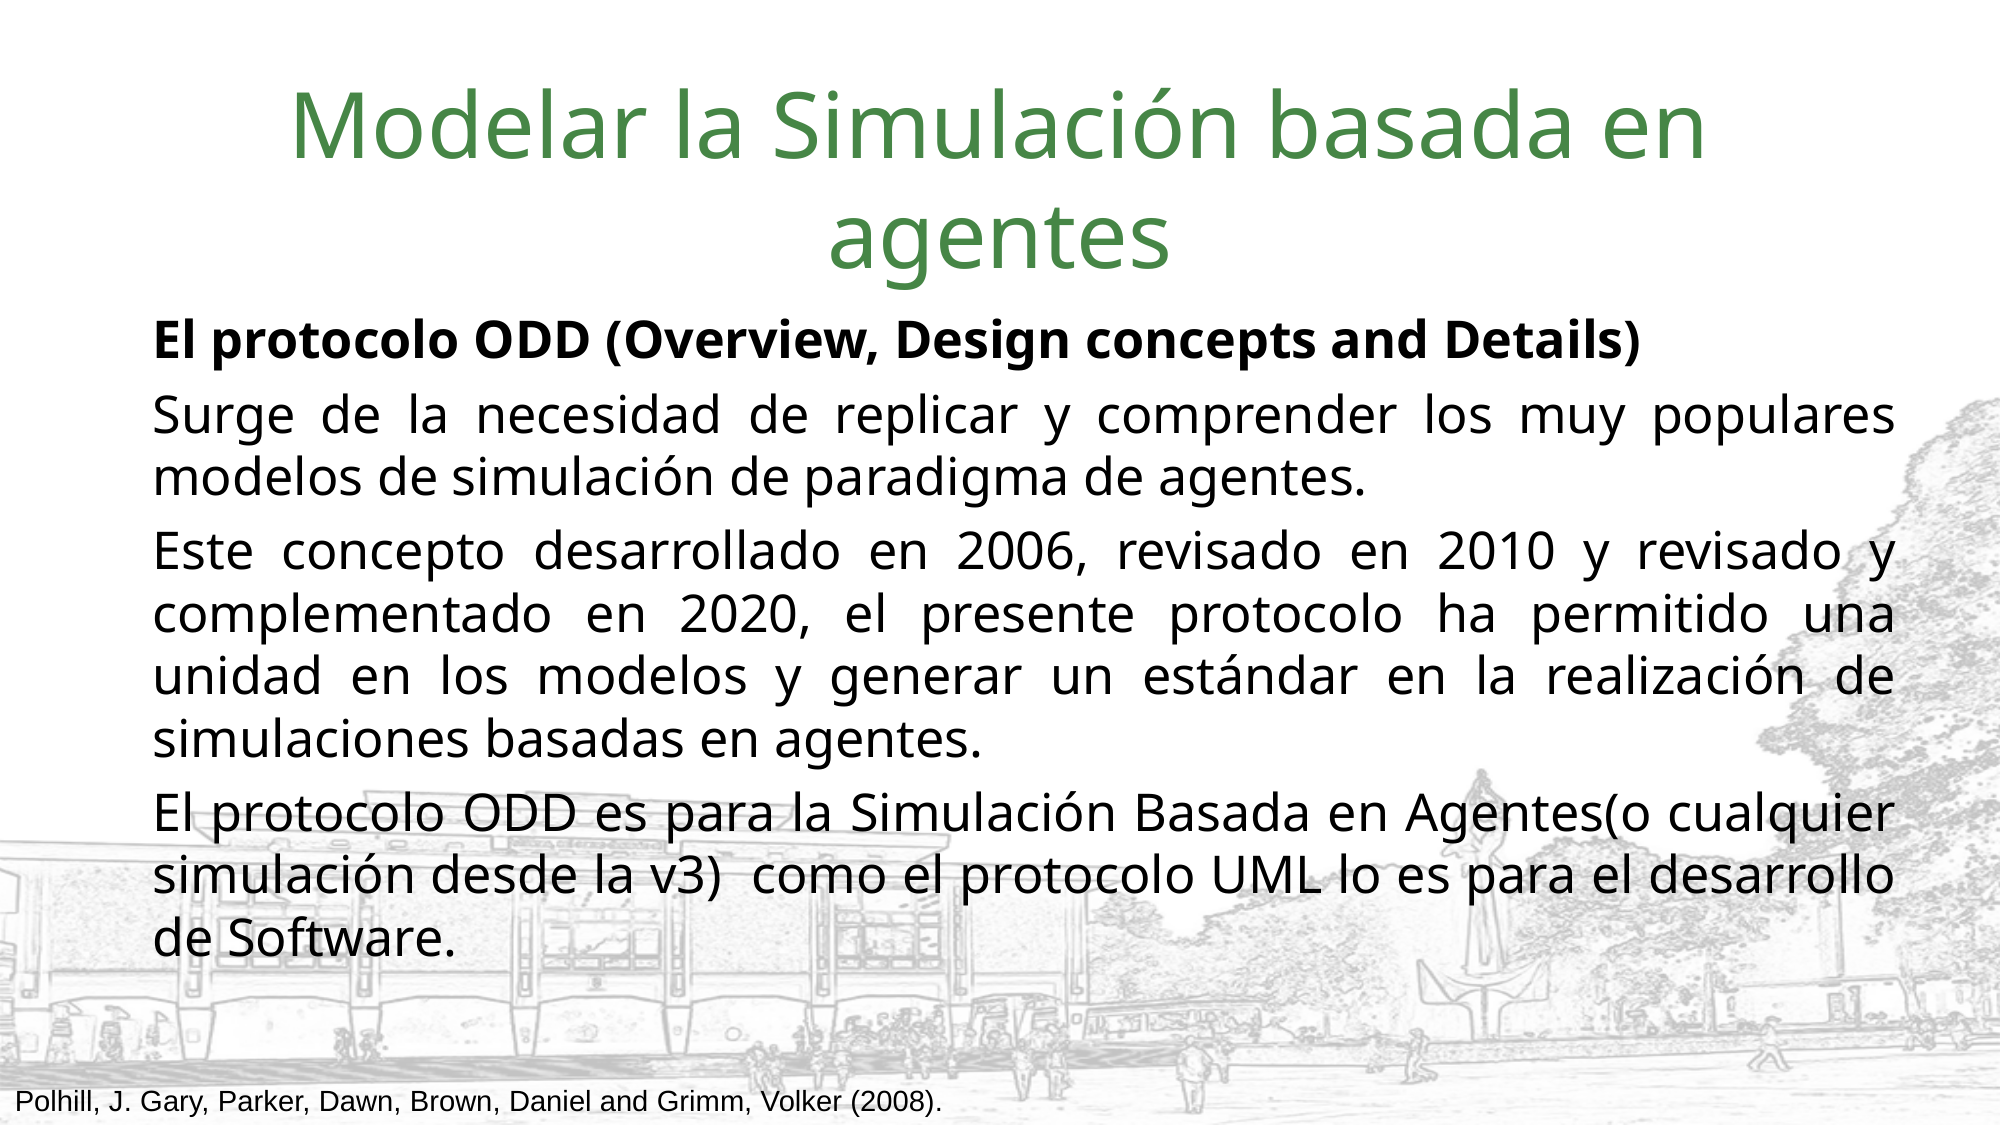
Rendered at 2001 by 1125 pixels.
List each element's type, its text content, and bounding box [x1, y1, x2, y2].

text_box Polhill, J. Gary, Parker, Dawn, Brown, Daniel and Grimm, Volker (2008). [0, 1074, 1986, 1125]
list El protocolo ODD (Overview, Design concepts and Details) Surge de la necesidad de replicar y comprender los muy populares modelos de simulación de paradigma de agentes. Este concepto desarrollado en 2006, revisado en 2010 y revisado y complementado en 2020, el presente protocolo ha permitido una unidad en los modelos y generar un estándar en la realización de simulaciones basadas en agentes. El protocolo ODD es para la Simulación Basada en Agentes(o cualquier simulación desde la v3) como el protocolo UML lo es para el desarrollo de Software. [137, 299, 1913, 1014]
title Modelar la Simulación basada en agentes [137, 59, 1863, 278]
